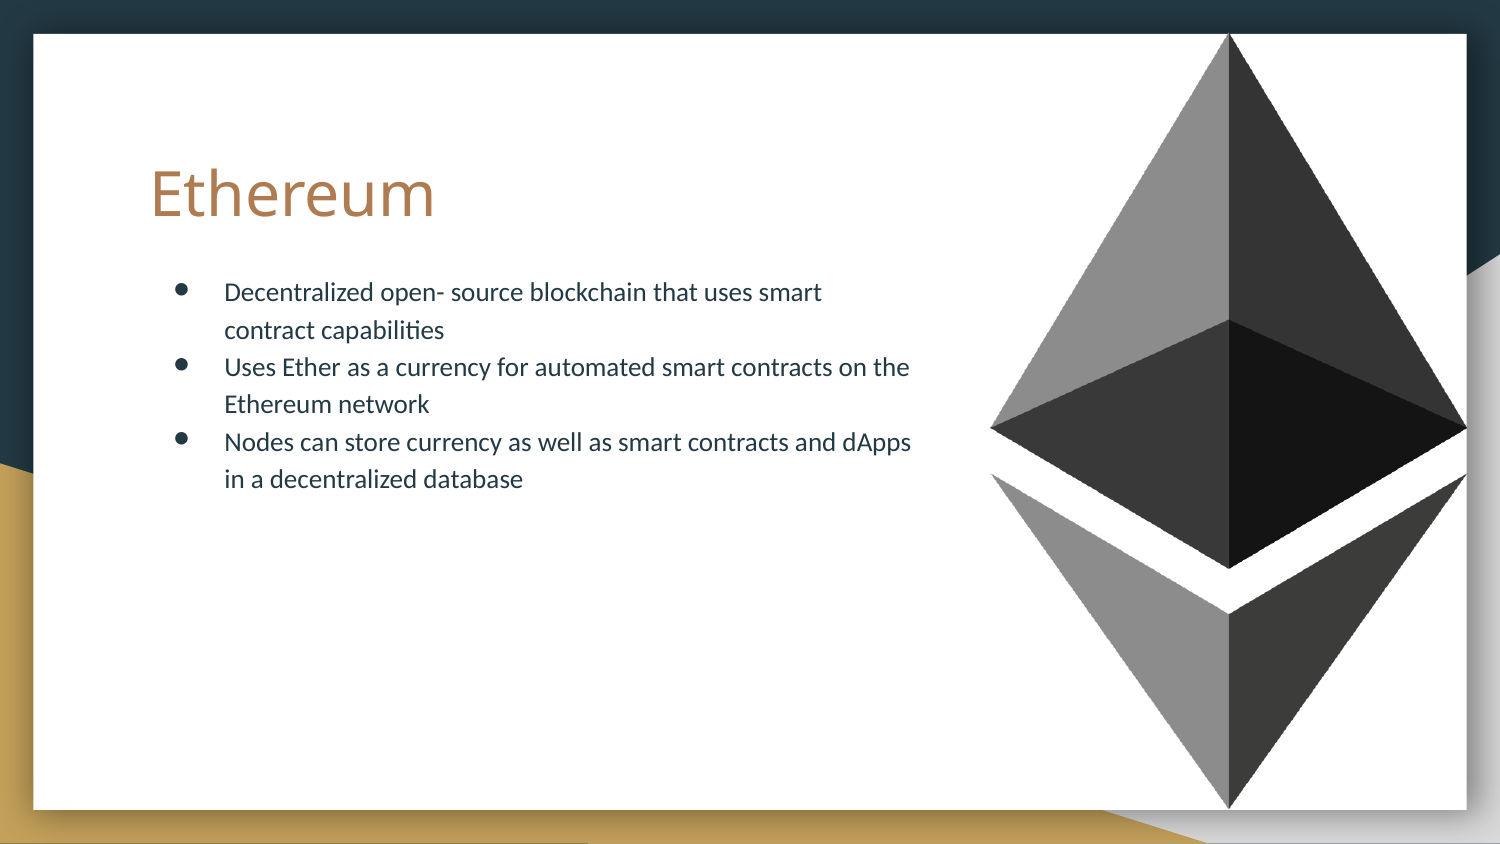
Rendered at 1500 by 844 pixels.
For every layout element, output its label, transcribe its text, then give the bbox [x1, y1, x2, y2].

list Decentralized open- source blockchain that uses smart contract capabilities Uses Ether as a currency for automated smart contracts on the Ethereum network Nodes can store currency as well as smart contracts and dApps in a decentralized database [134, 254, 931, 729]
picture [990, 32, 1467, 809]
title Ethereum [134, 138, 985, 296]
